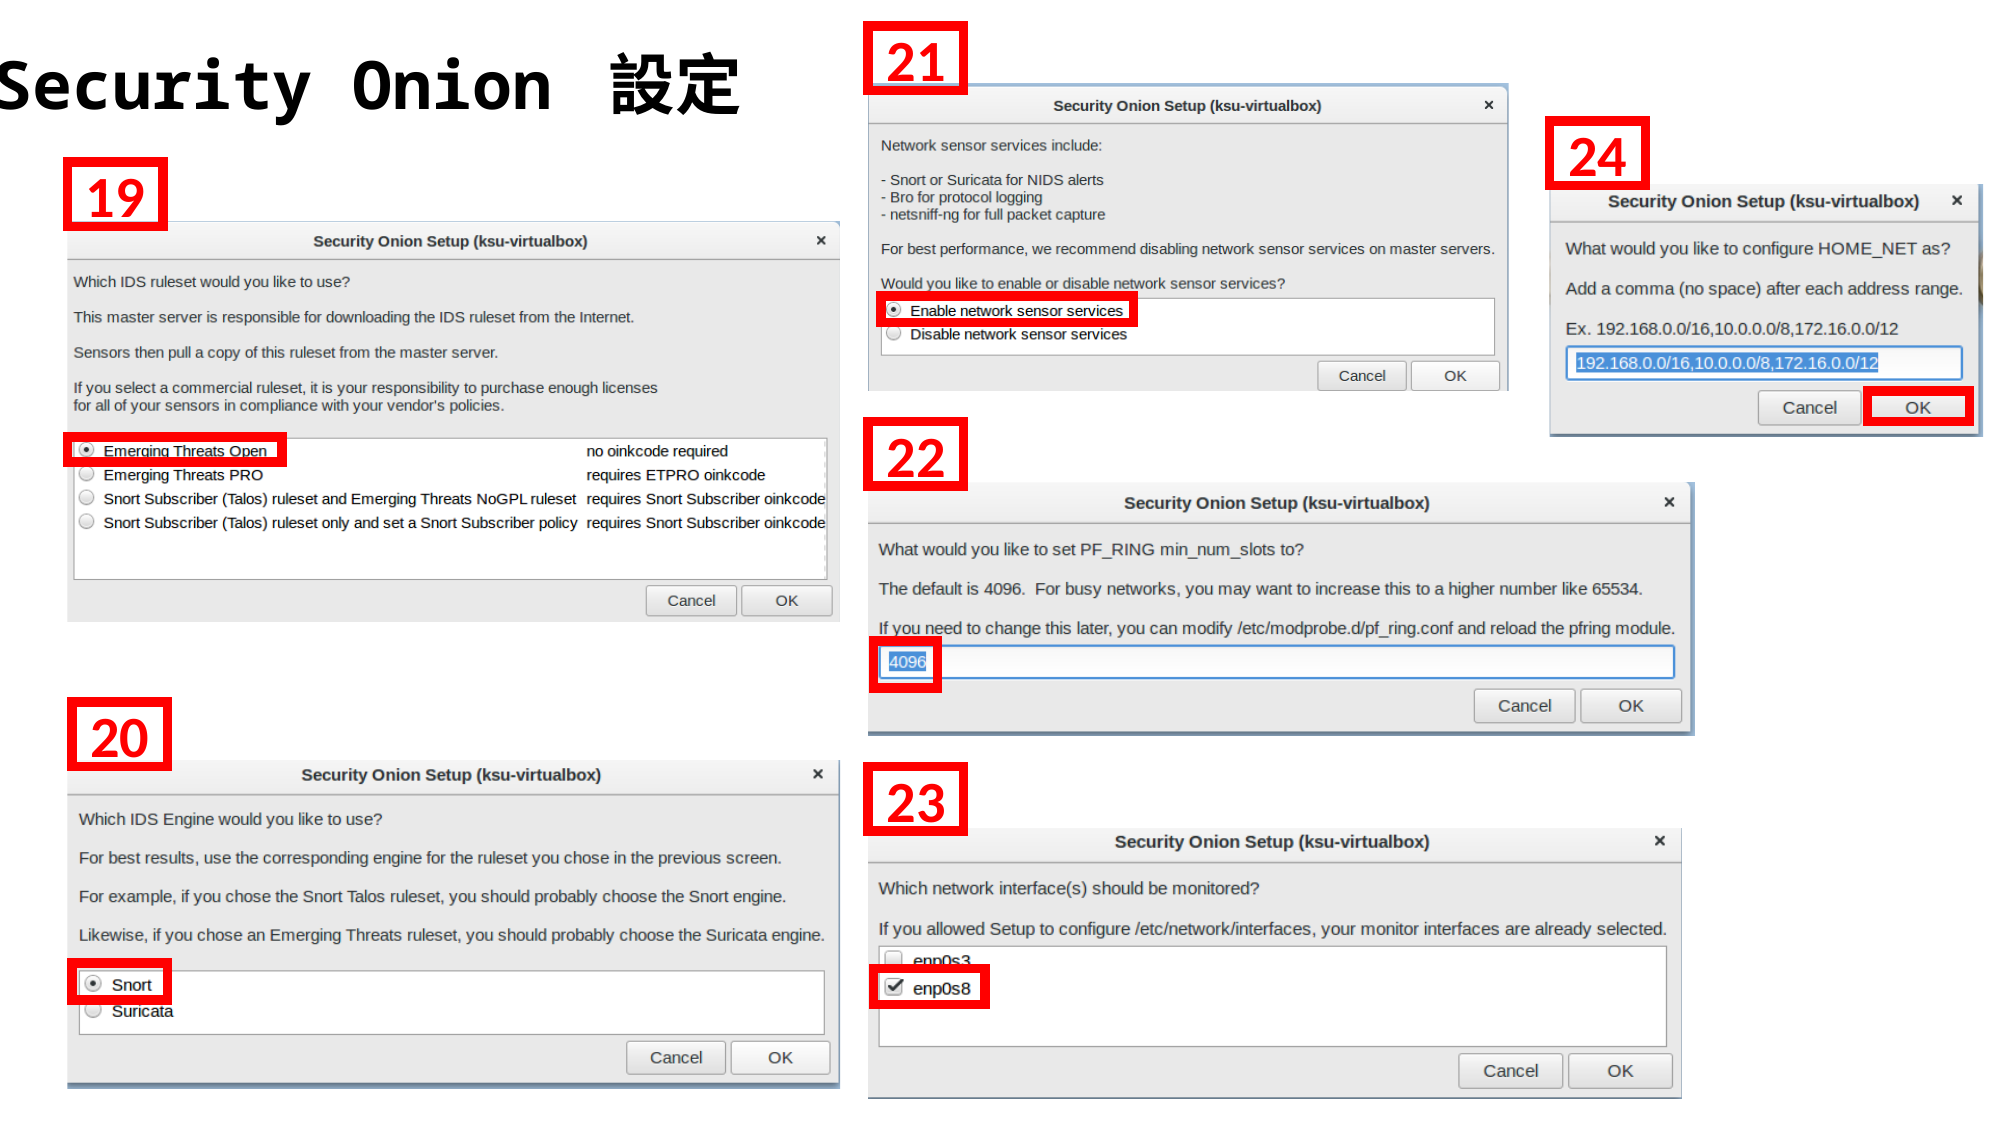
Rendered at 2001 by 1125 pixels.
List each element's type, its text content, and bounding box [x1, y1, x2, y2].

picture [868, 482, 1695, 736]
picture [868, 83, 1509, 391]
picture [67, 221, 840, 622]
text_box 24 [1549, 120, 1646, 183]
text_box 23 [867, 765, 965, 832]
text_box 20 [71, 701, 169, 760]
text_box 22 [867, 421, 965, 487]
picture [868, 827, 1682, 1099]
text_box Security Onion 設定 [0, 35, 757, 130]
text_box 19 [66, 161, 164, 228]
text_box 21 [867, 25, 965, 91]
picture [67, 760, 841, 1089]
picture [1549, 183, 1984, 437]
